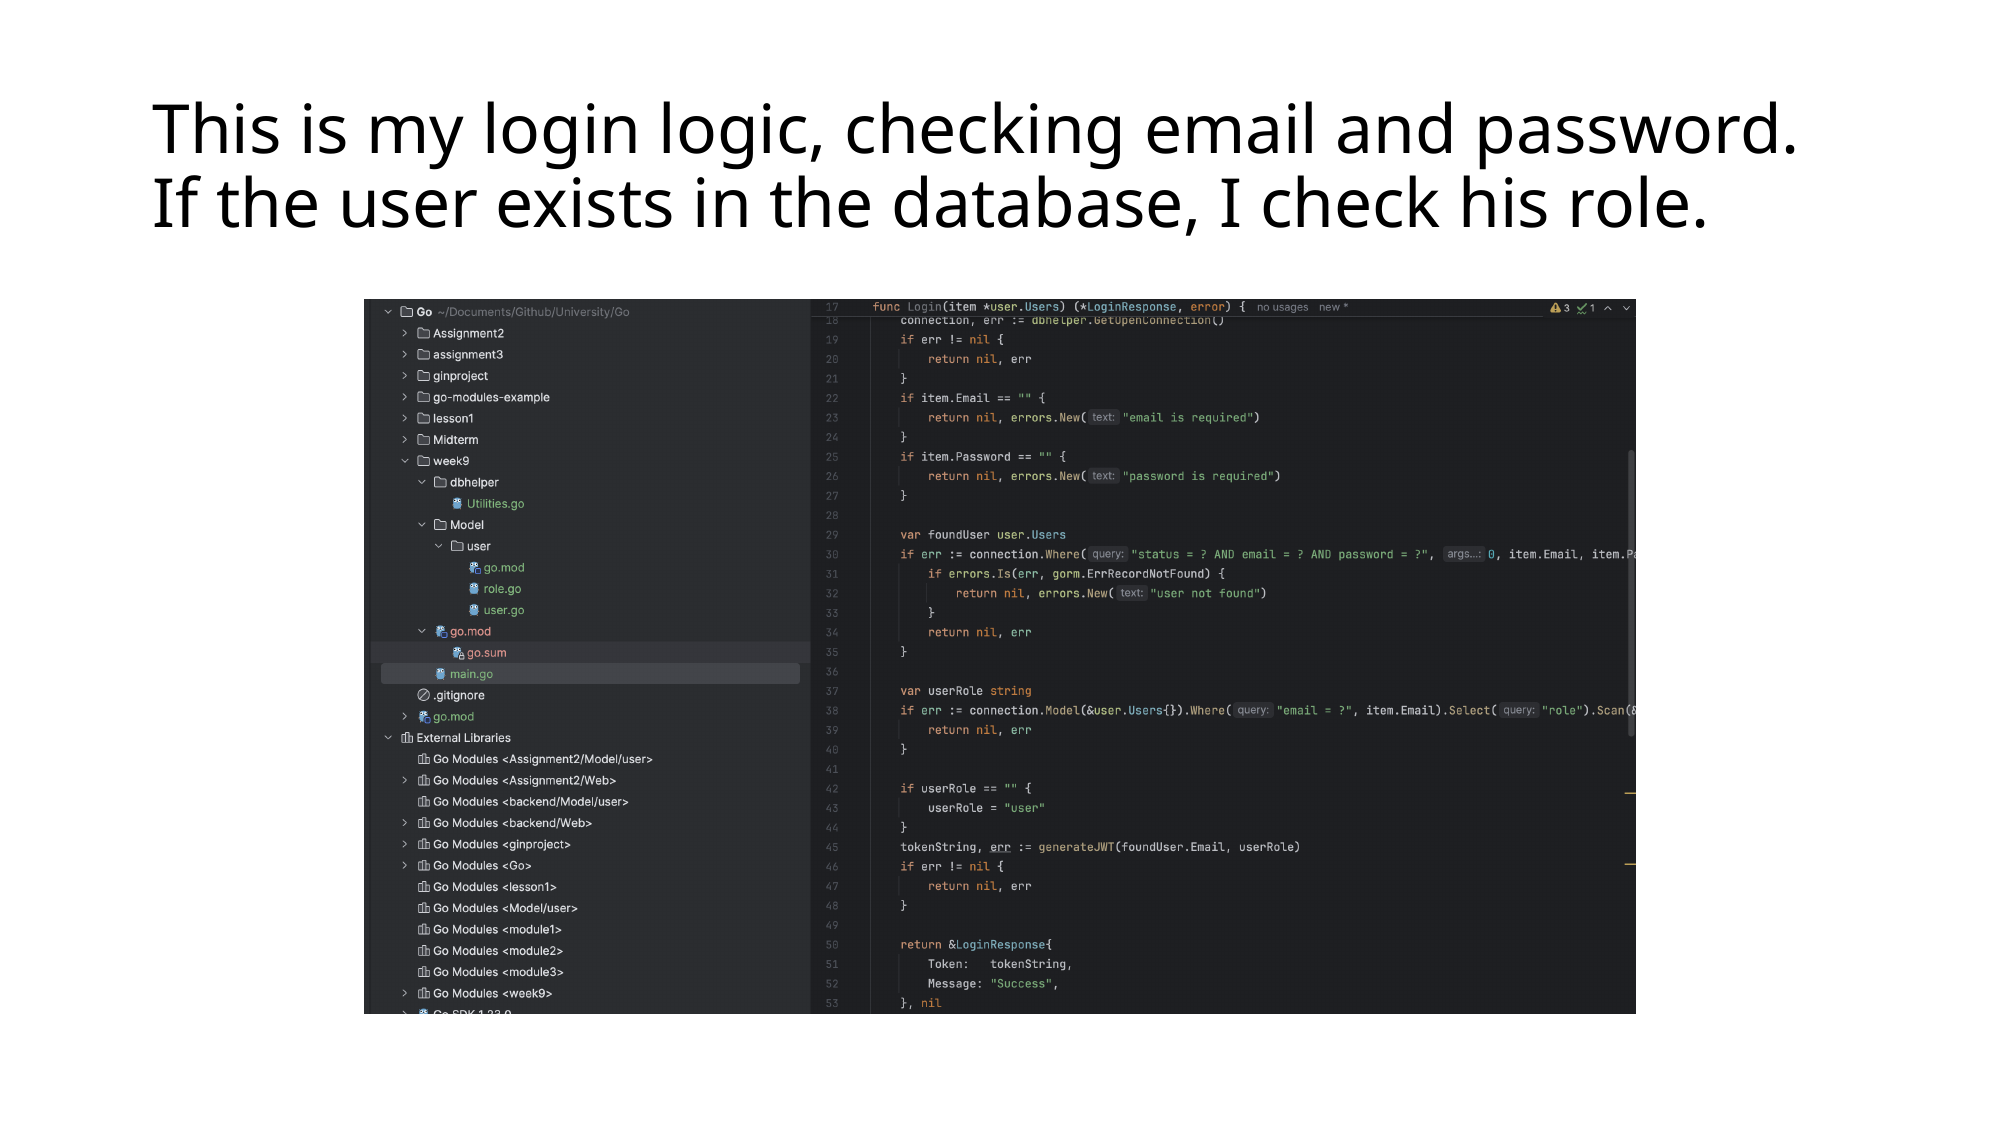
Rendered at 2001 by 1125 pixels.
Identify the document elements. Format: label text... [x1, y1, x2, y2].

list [364, 299, 1636, 1014]
title This is my login logic, checking email and password. If the user exists in the database, I check his role. [137, 59, 1863, 278]
